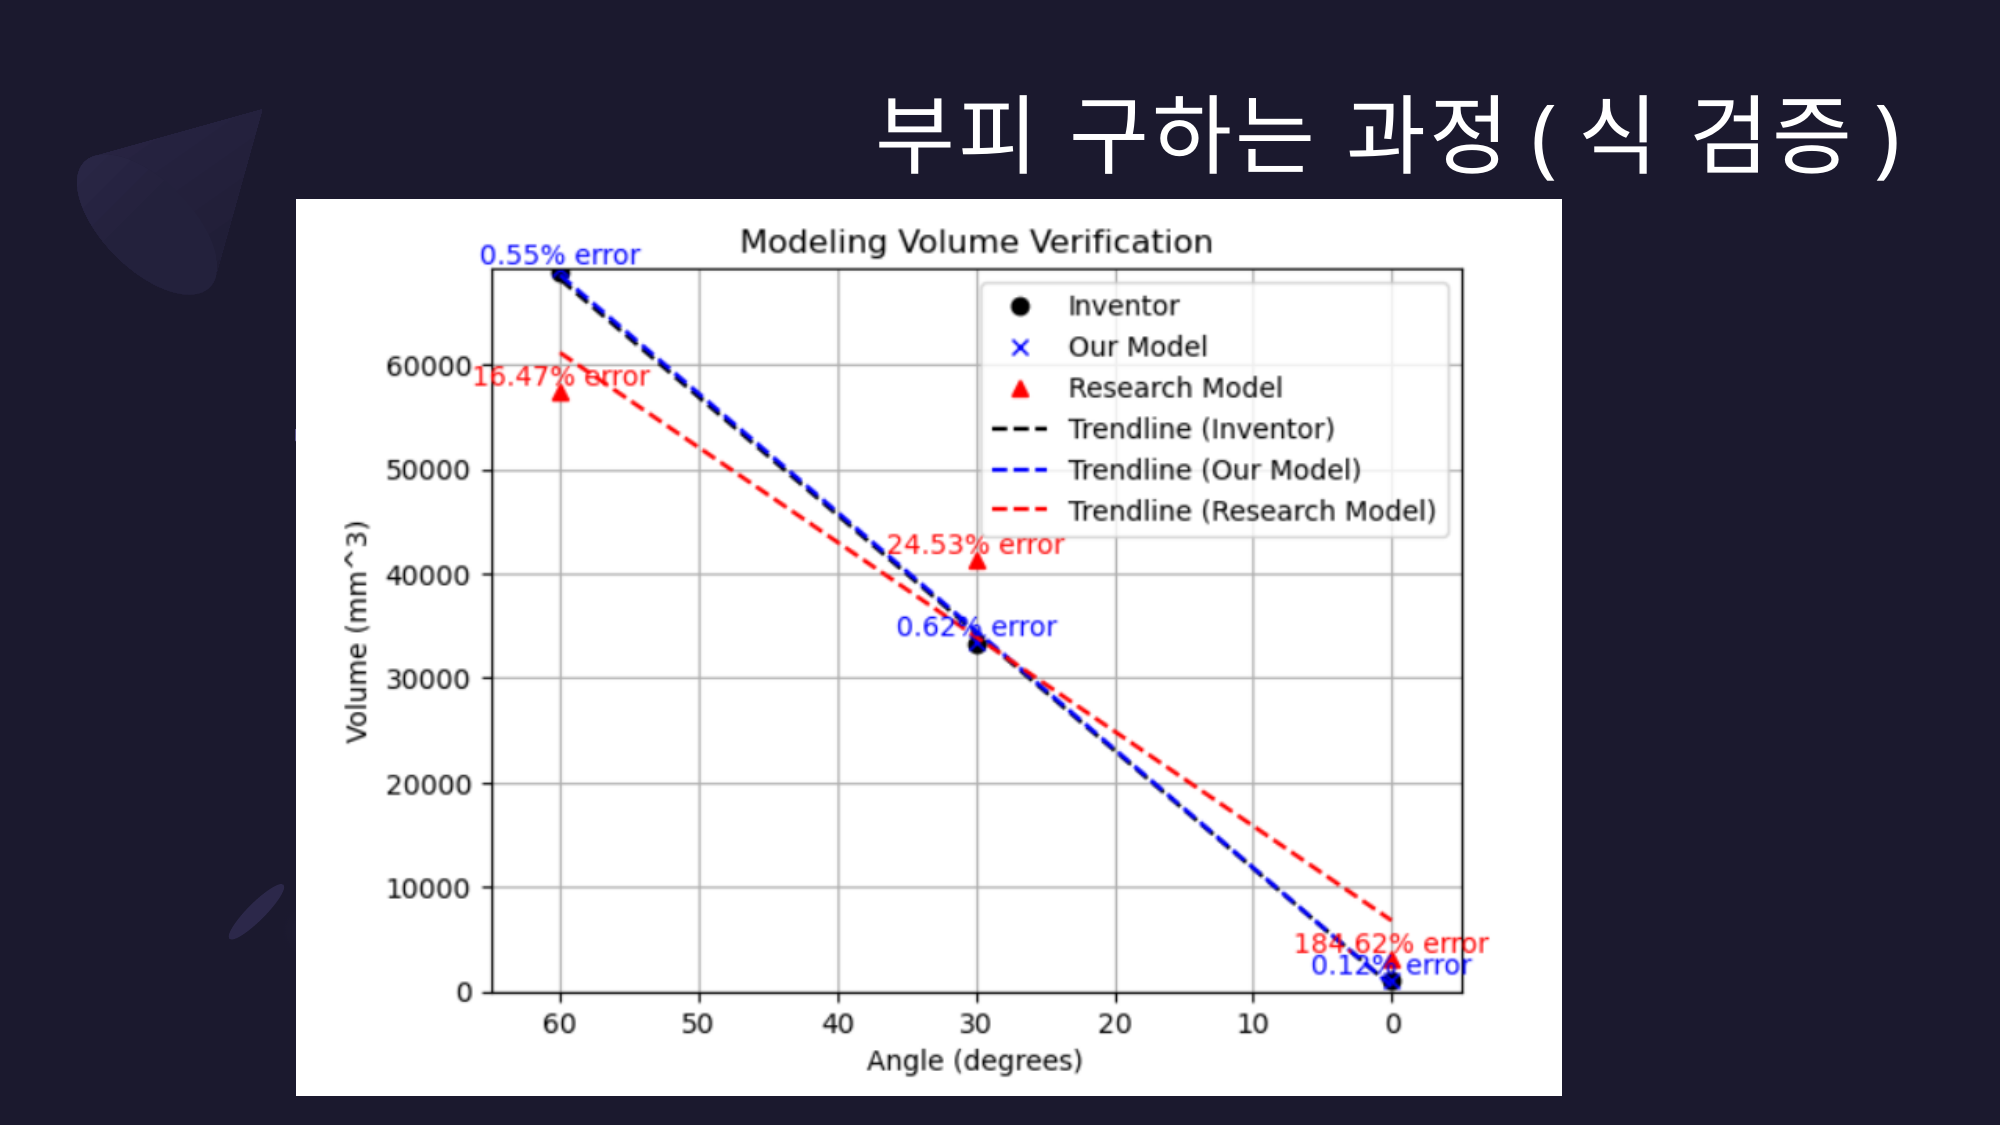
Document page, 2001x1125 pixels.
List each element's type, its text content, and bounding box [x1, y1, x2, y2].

picture [296, 199, 1562, 1096]
title 부피 구하는 과정(식 검증) [857, 53, 1953, 200]
